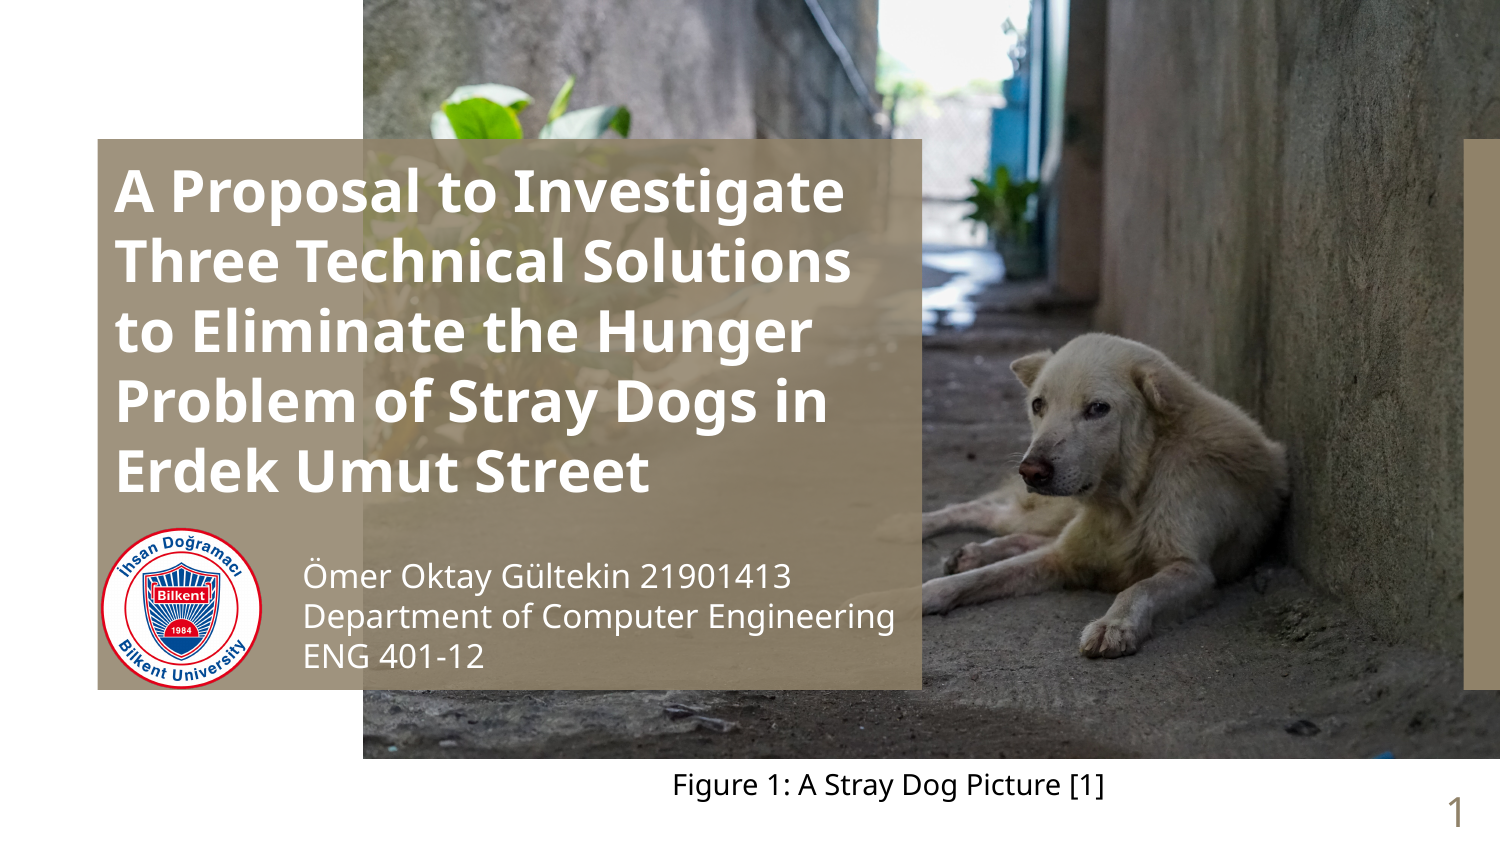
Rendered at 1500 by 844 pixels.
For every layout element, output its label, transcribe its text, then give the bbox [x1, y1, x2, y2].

text_box 1 [1413, 778, 1500, 843]
text_box Figure 1: A Stray Dog Picture [1] [363, 766, 1414, 809]
subtitle Ömer Oktay Gültekin 21901413 Department of Computer Engineering ENG 401-12 [263, 526, 357, 691]
picture [99, 526, 263, 691]
title A Proposal to Investigate Three Technical Solutions to Eliminate the Hunger Problem of Stray Dogs in Erdek Umut Street [99, 139, 357, 526]
picture [362, 0, 1500, 759]
